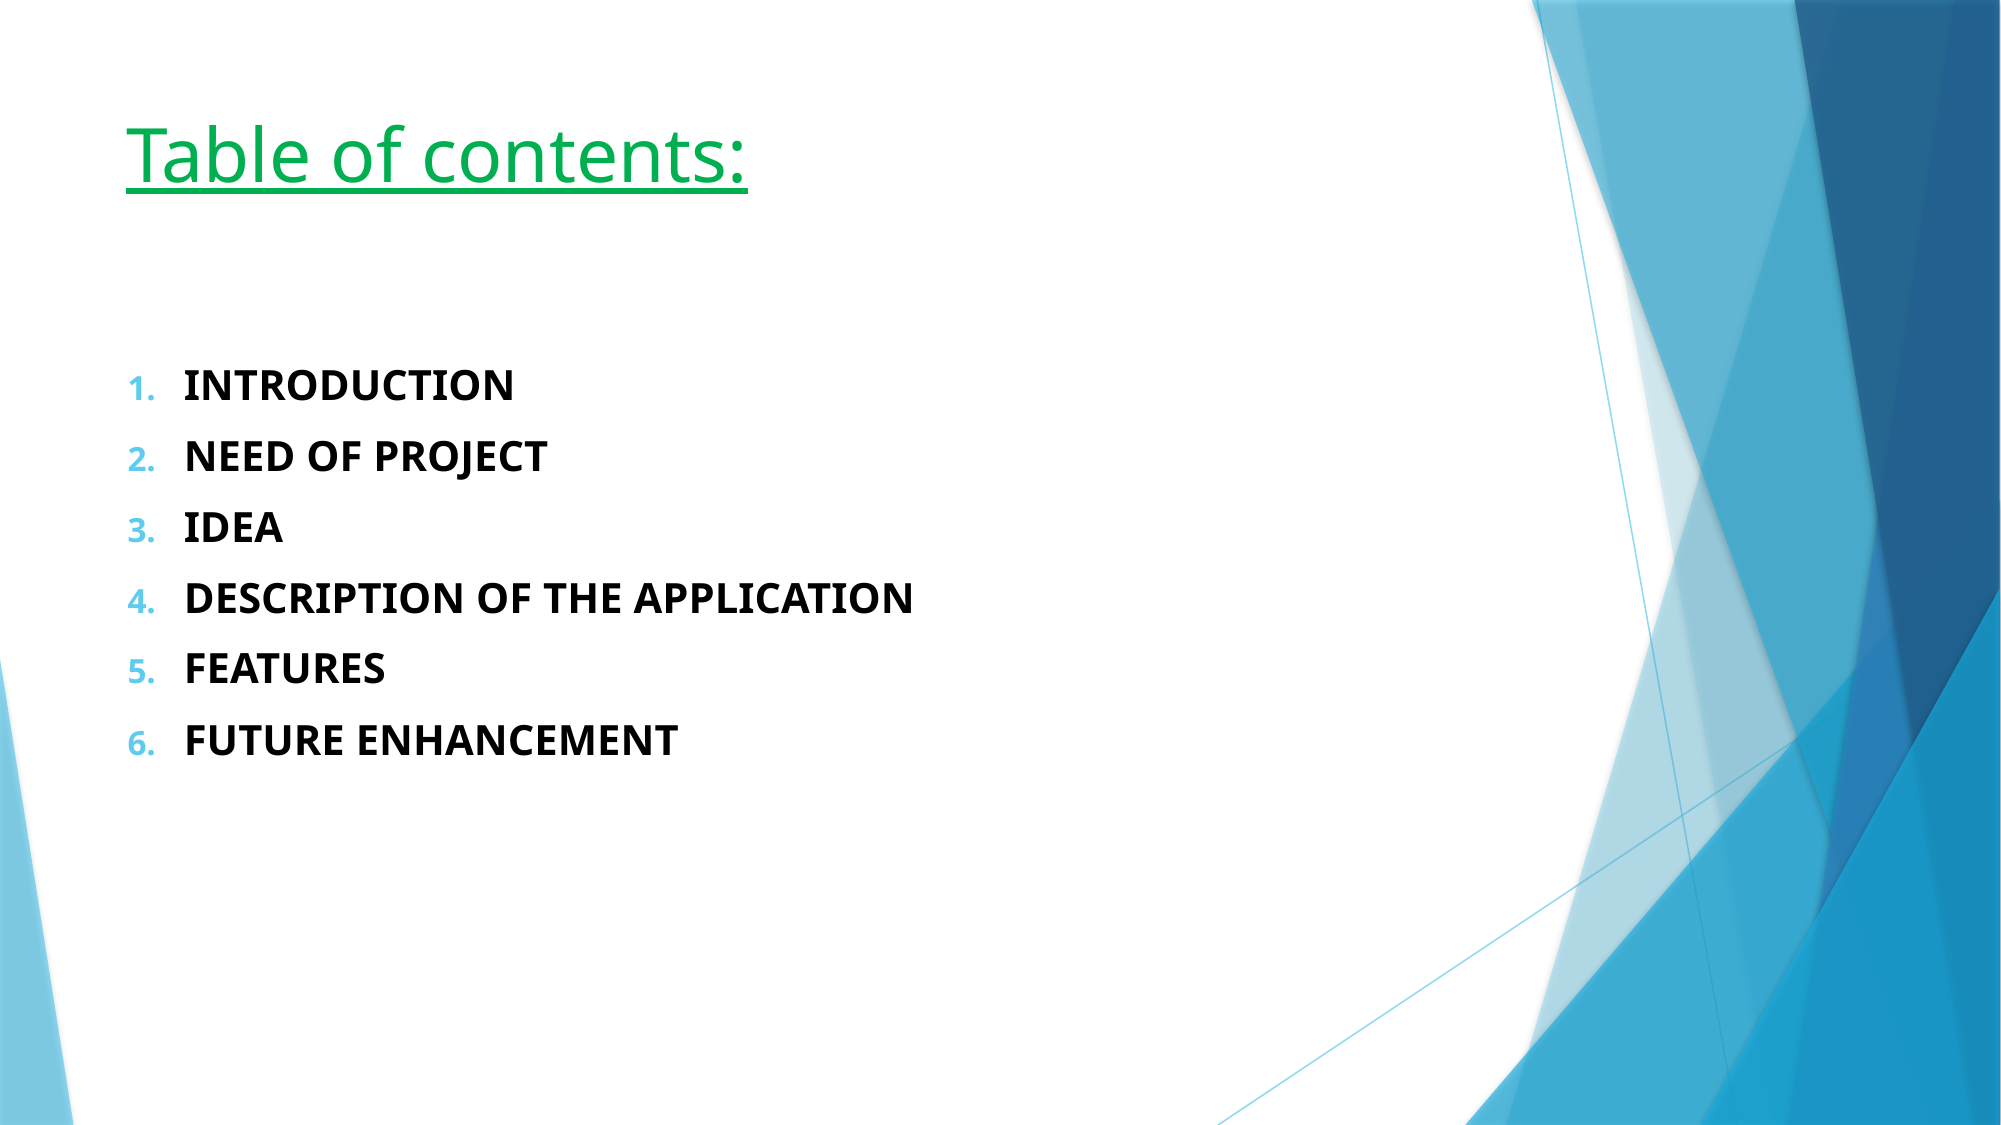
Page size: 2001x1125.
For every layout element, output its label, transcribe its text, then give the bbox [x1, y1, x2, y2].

list INTRODUCTION NEED OF PROJECT IDEA DESCRIPTION OF THE APPLICATION FEATURES FUTURE ENHANCEMENT [112, 351, 1839, 1099]
title Table of contents: [111, 99, 1522, 317]
